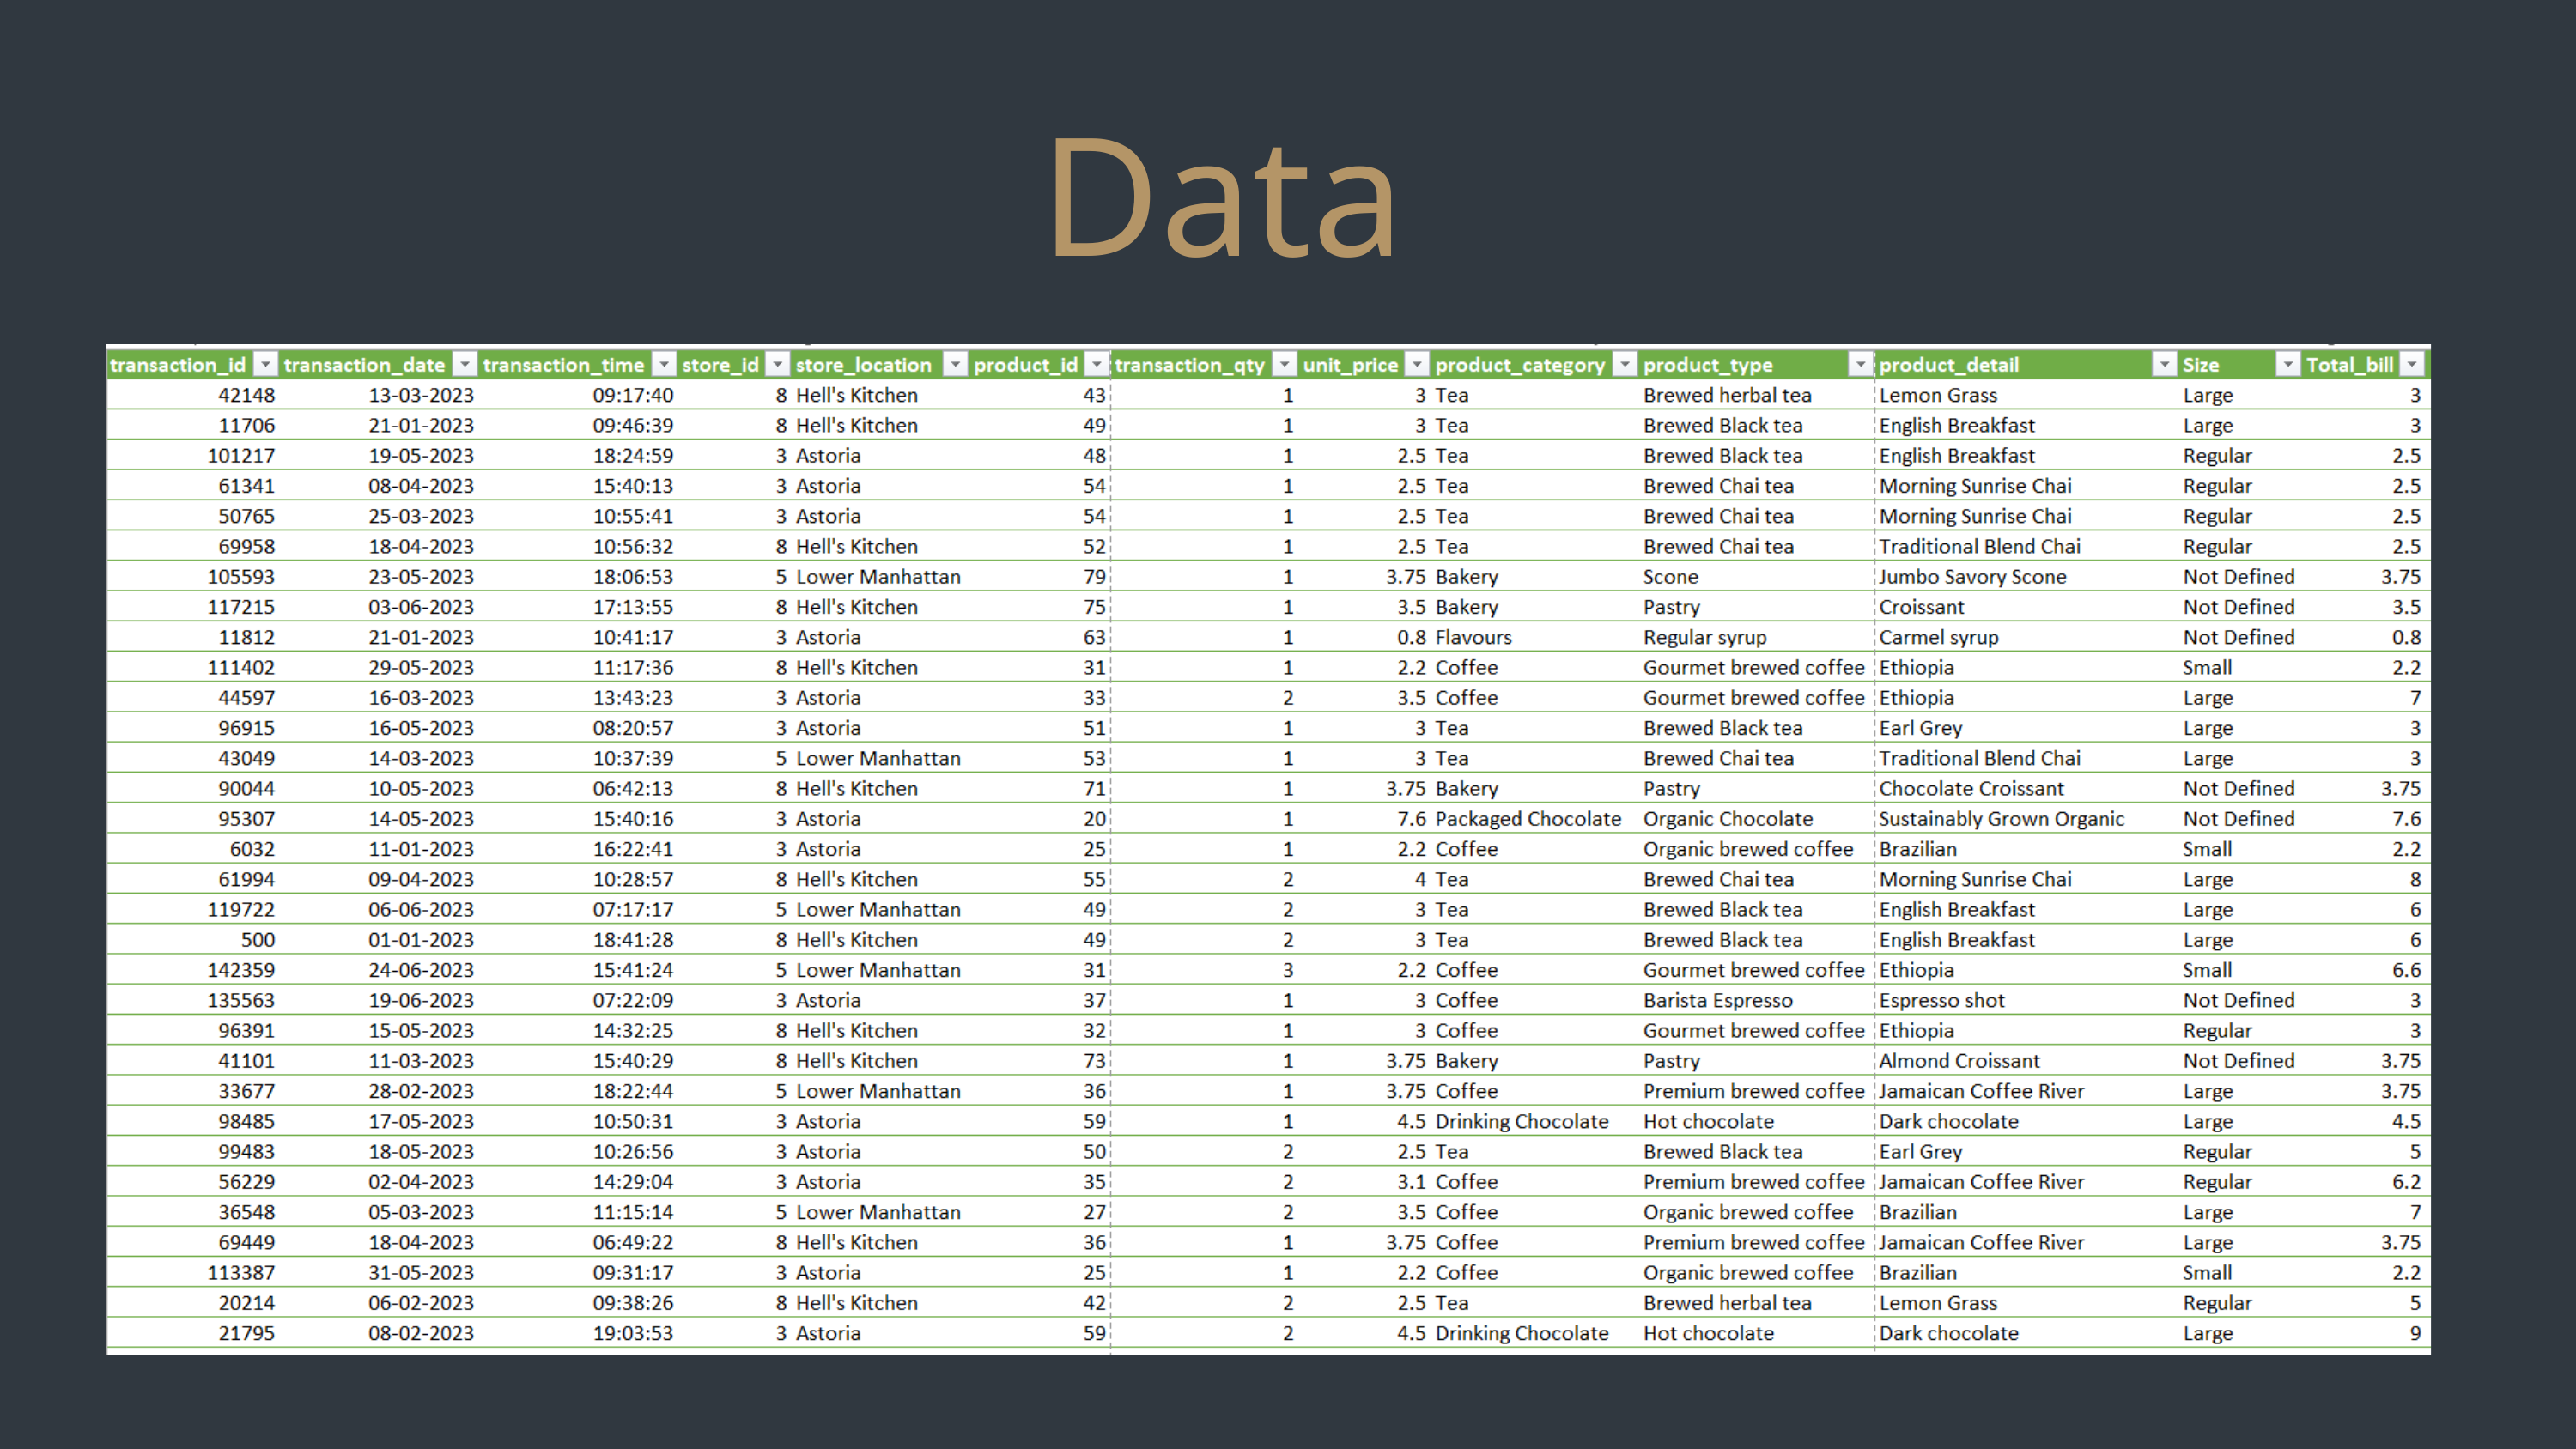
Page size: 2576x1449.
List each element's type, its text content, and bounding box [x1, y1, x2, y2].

text_box Data [998, 58, 1447, 289]
text_box [106, 344, 2432, 1355]
